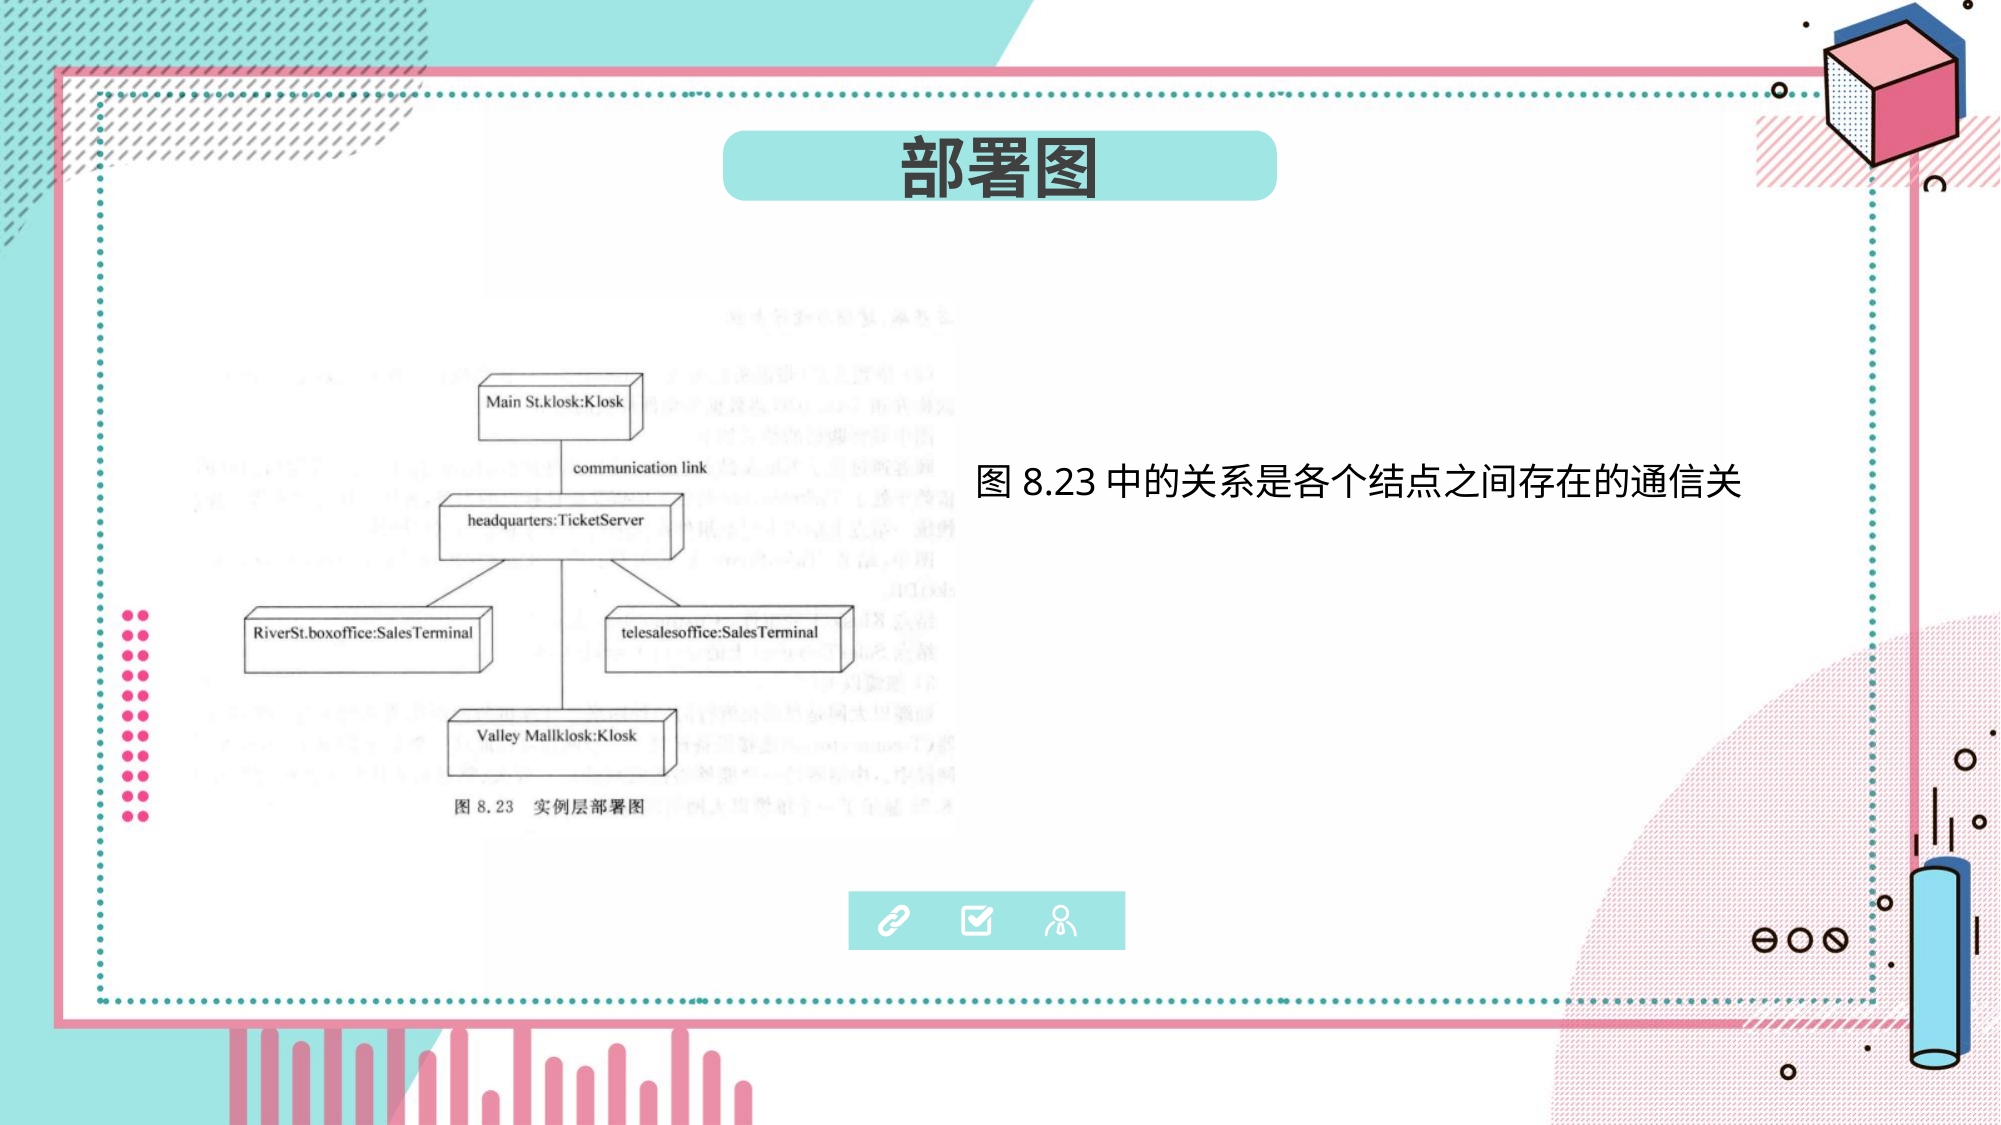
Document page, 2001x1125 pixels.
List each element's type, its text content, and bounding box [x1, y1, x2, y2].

text_box 1）实例层部署图 实例层部署图描述各结点和它们之间的连接。图8.23中的关系是各个结点之间存在的通信关系。 [955, 405, 1789, 601]
text_box 部署图 [722, 129, 1278, 202]
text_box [848, 891, 1126, 950]
picture [0, 0, 2001, 1125]
